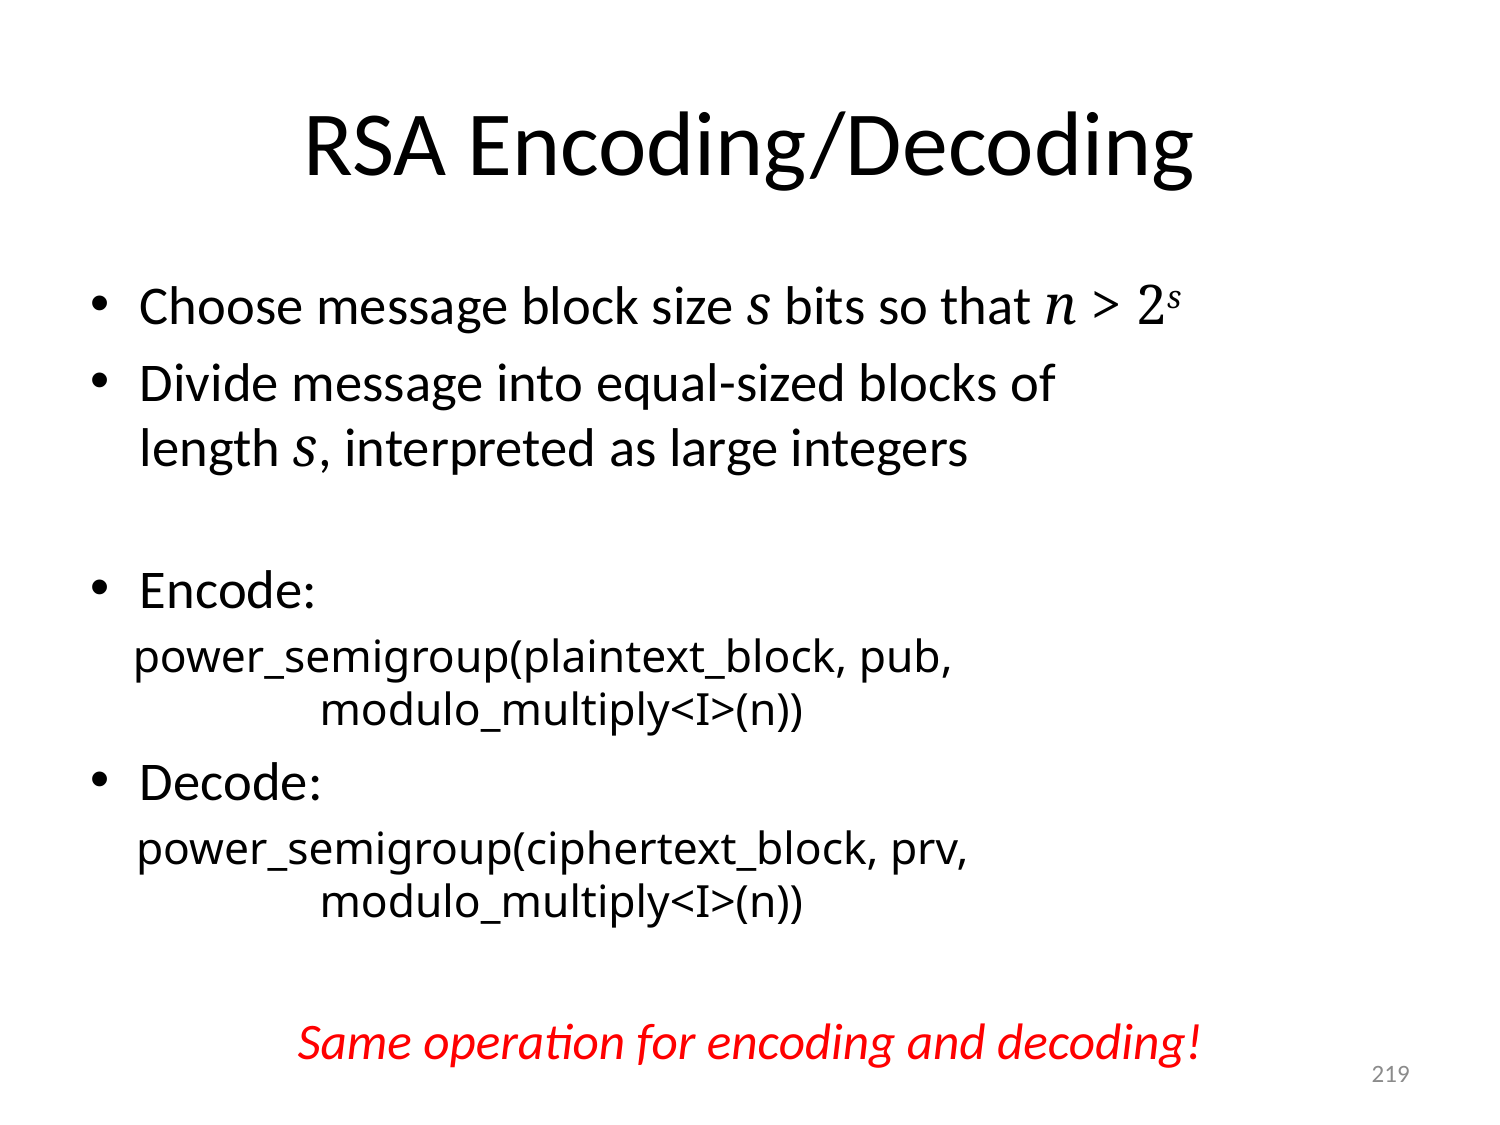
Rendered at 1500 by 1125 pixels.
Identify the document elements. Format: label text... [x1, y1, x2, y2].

title RSA Encoding/Decoding [75, 45, 1425, 233]
list Choose message block size s bits so that n > 2s Divide message into equal-sized blocks of length s, interpreted as large integers Encode: power_semigroup(plaintext_block, pub, modulo_multiply<I>(n)) Decode: power_semigroup(ciphertext_block, prv, modulo_multiply<I>(n)) Same operation for encoding and decoding! [75, 262, 1425, 1086]
slide_number 219 [1074, 1042, 1425, 1103]
